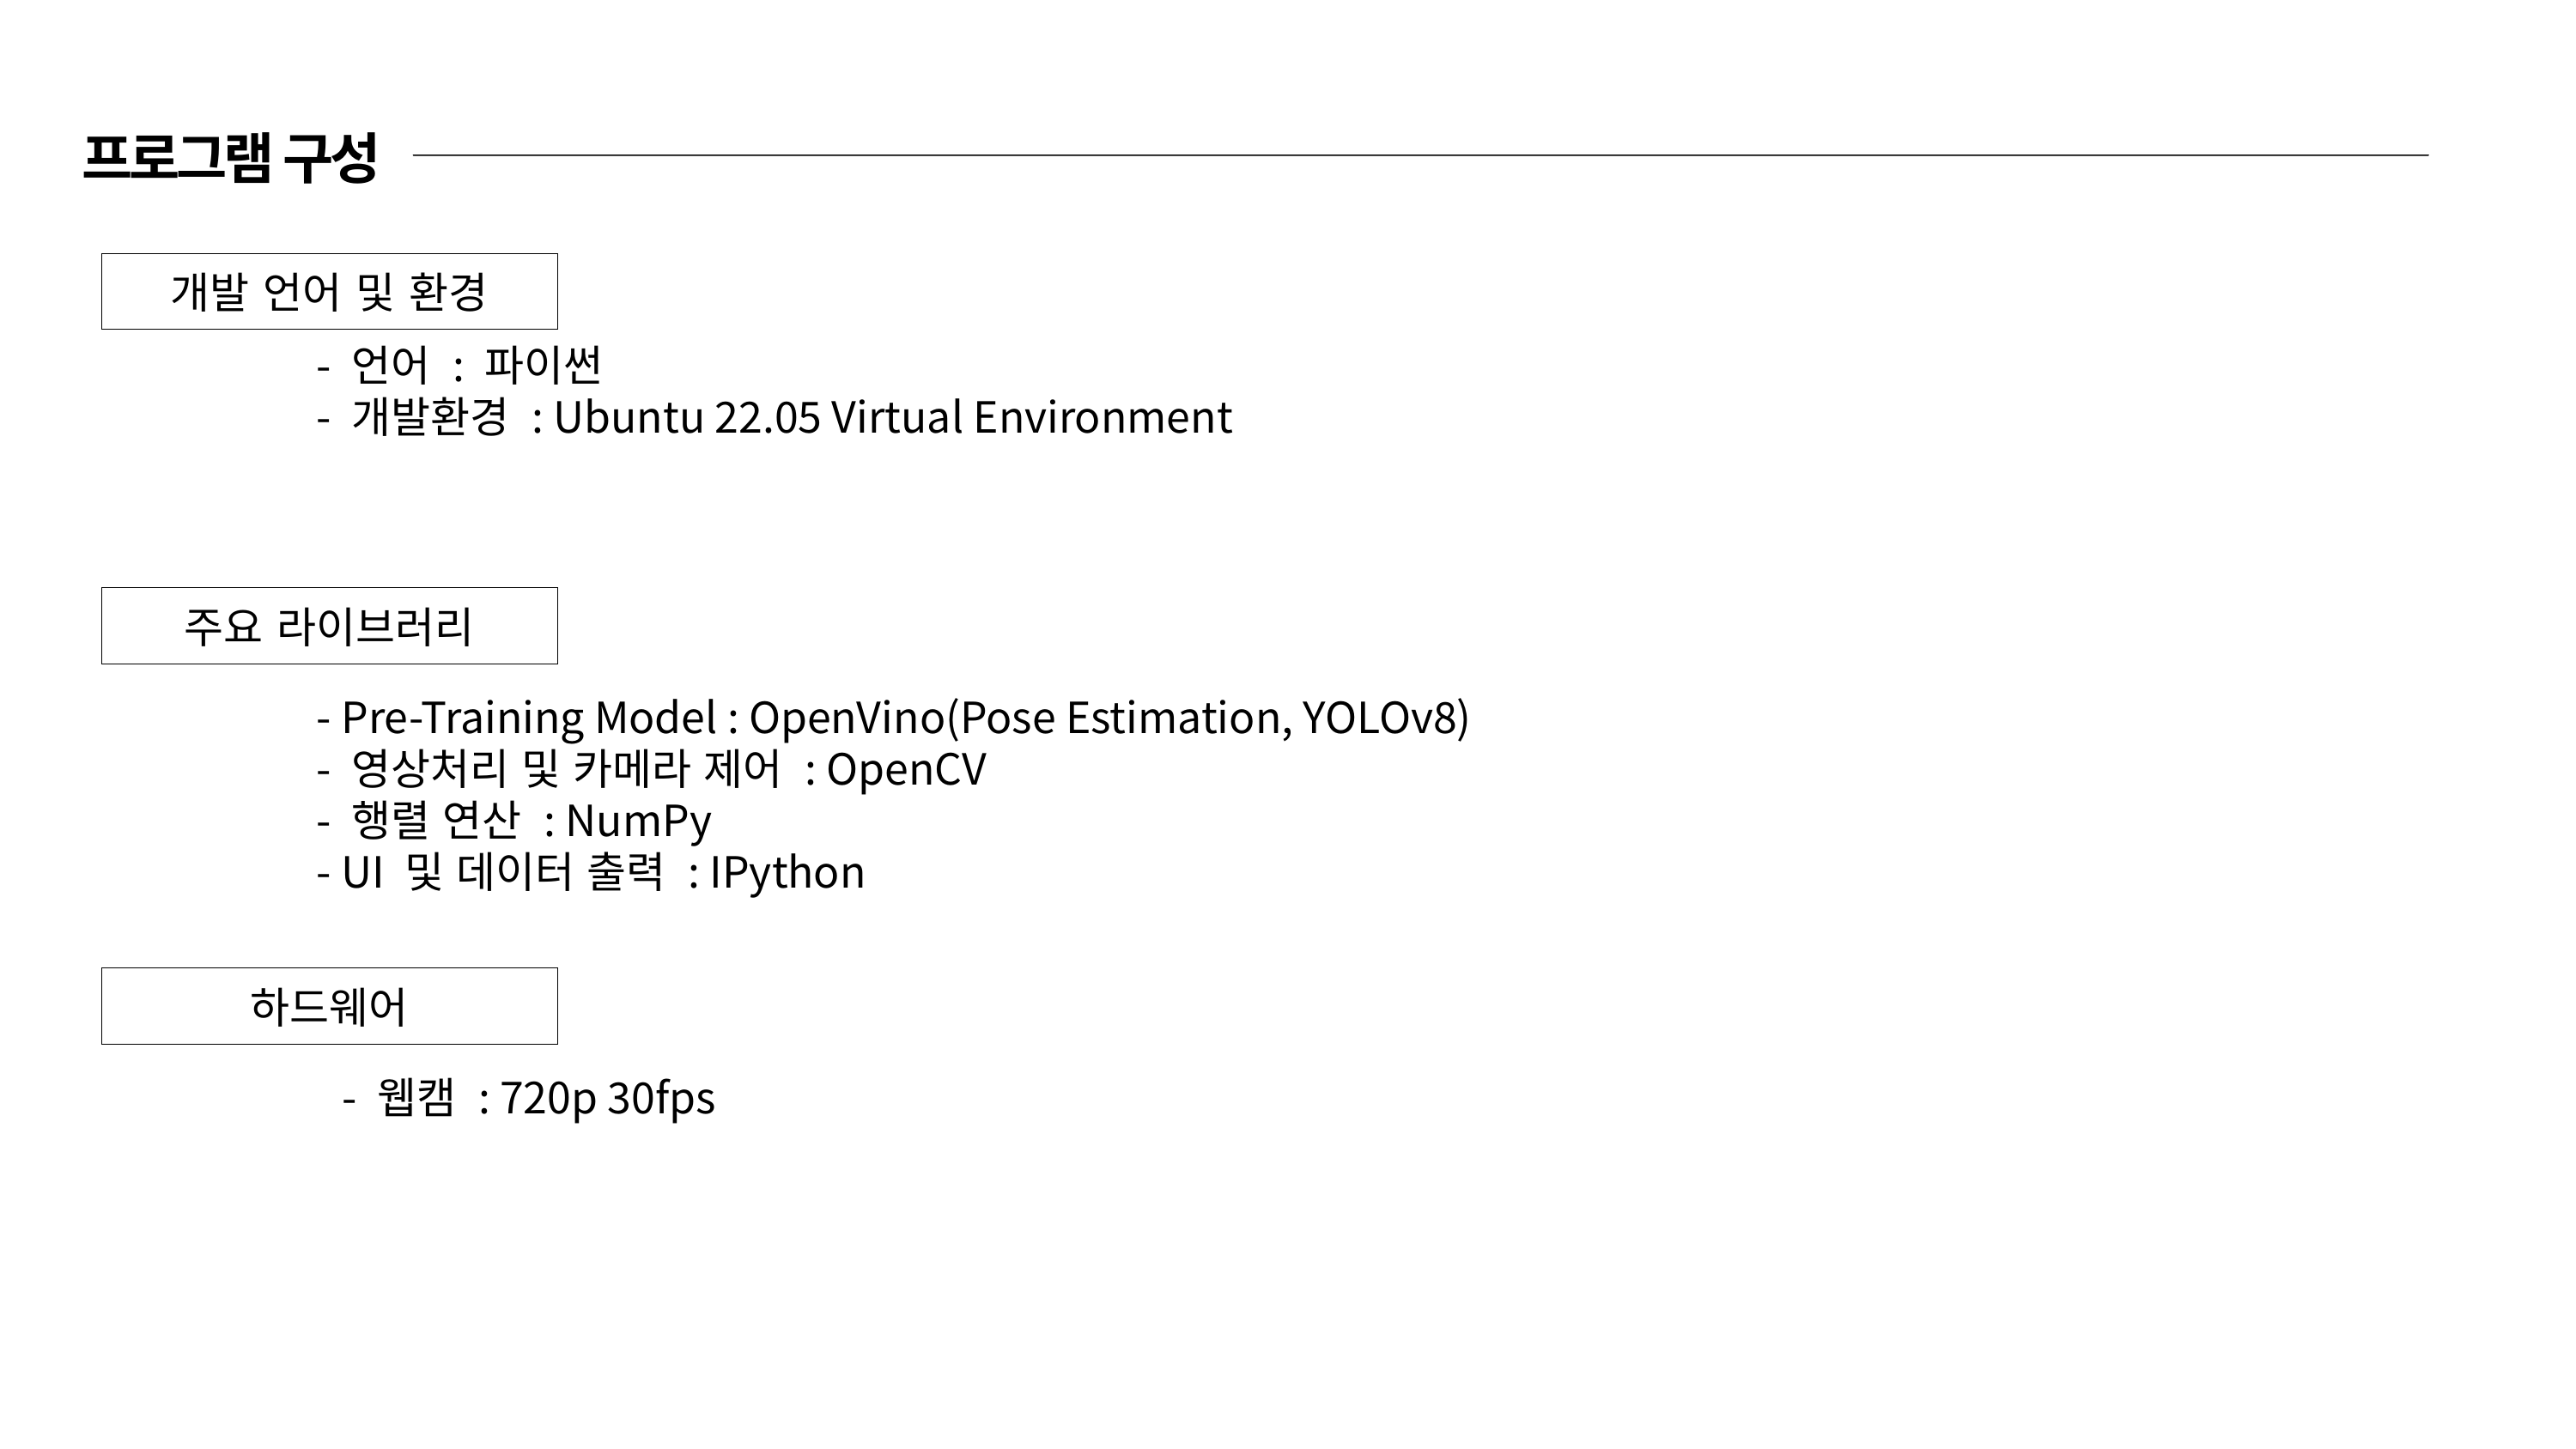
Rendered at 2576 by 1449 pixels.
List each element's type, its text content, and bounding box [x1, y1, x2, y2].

text_box 프로그램 구성 [82, 112, 609, 191]
text_box 하드웨어 [101, 967, 558, 1045]
text_box - 웹캠 : 720p 30fps [329, 1064, 1775, 1264]
text_box - Pre-Training Model : OpenVino(Pose Estimation, YOLOv8) - 영상처리 및 카메라 제어 : OpenCV - 행렬 연산 : NumPy - UI 및 데이터 출력 : IPython [304, 684, 1750, 947]
text_box 주요 라이브러리 [101, 587, 558, 664]
text_box 개발 언어 및 환경 [101, 253, 558, 330]
text_box - 언어 : 파이썬 - 개발환경 : Ubuntu 22.05 Virtual Environment [304, 332, 1750, 533]
